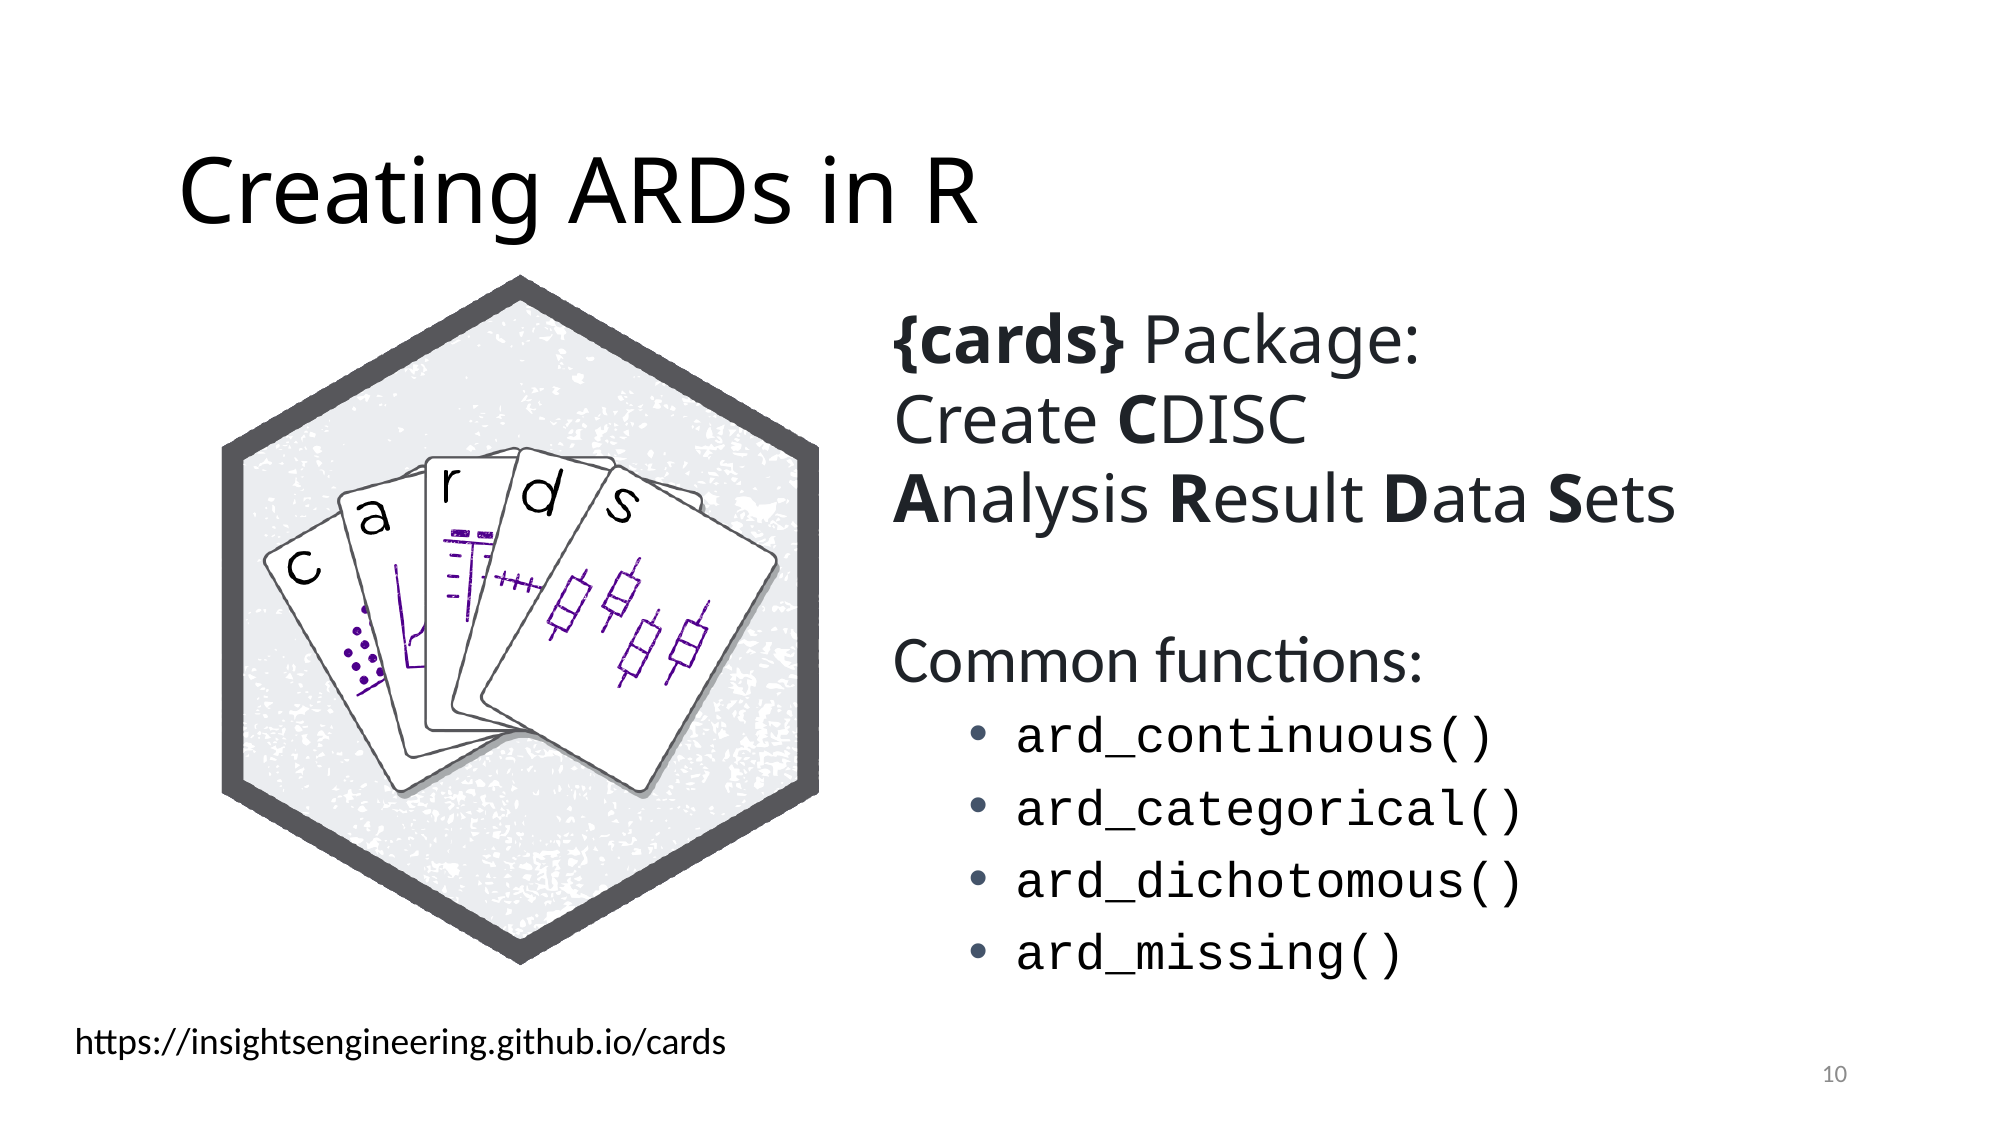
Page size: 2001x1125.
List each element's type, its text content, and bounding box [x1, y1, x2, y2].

text_box https://insightsengineering.github.io/cards [59, 1014, 1940, 1064]
text_box {cards} Package: Create CDISC Analysis Result Data Sets Common functions: ard_continuous() ard_categorical() ard_dichotomous() ard_missing() [878, 289, 2000, 1074]
picture [160, 260, 879, 979]
text_box Creating ARDs in R [162, 84, 1888, 303]
slide_number 10 [1412, 1074, 1863, 1103]
